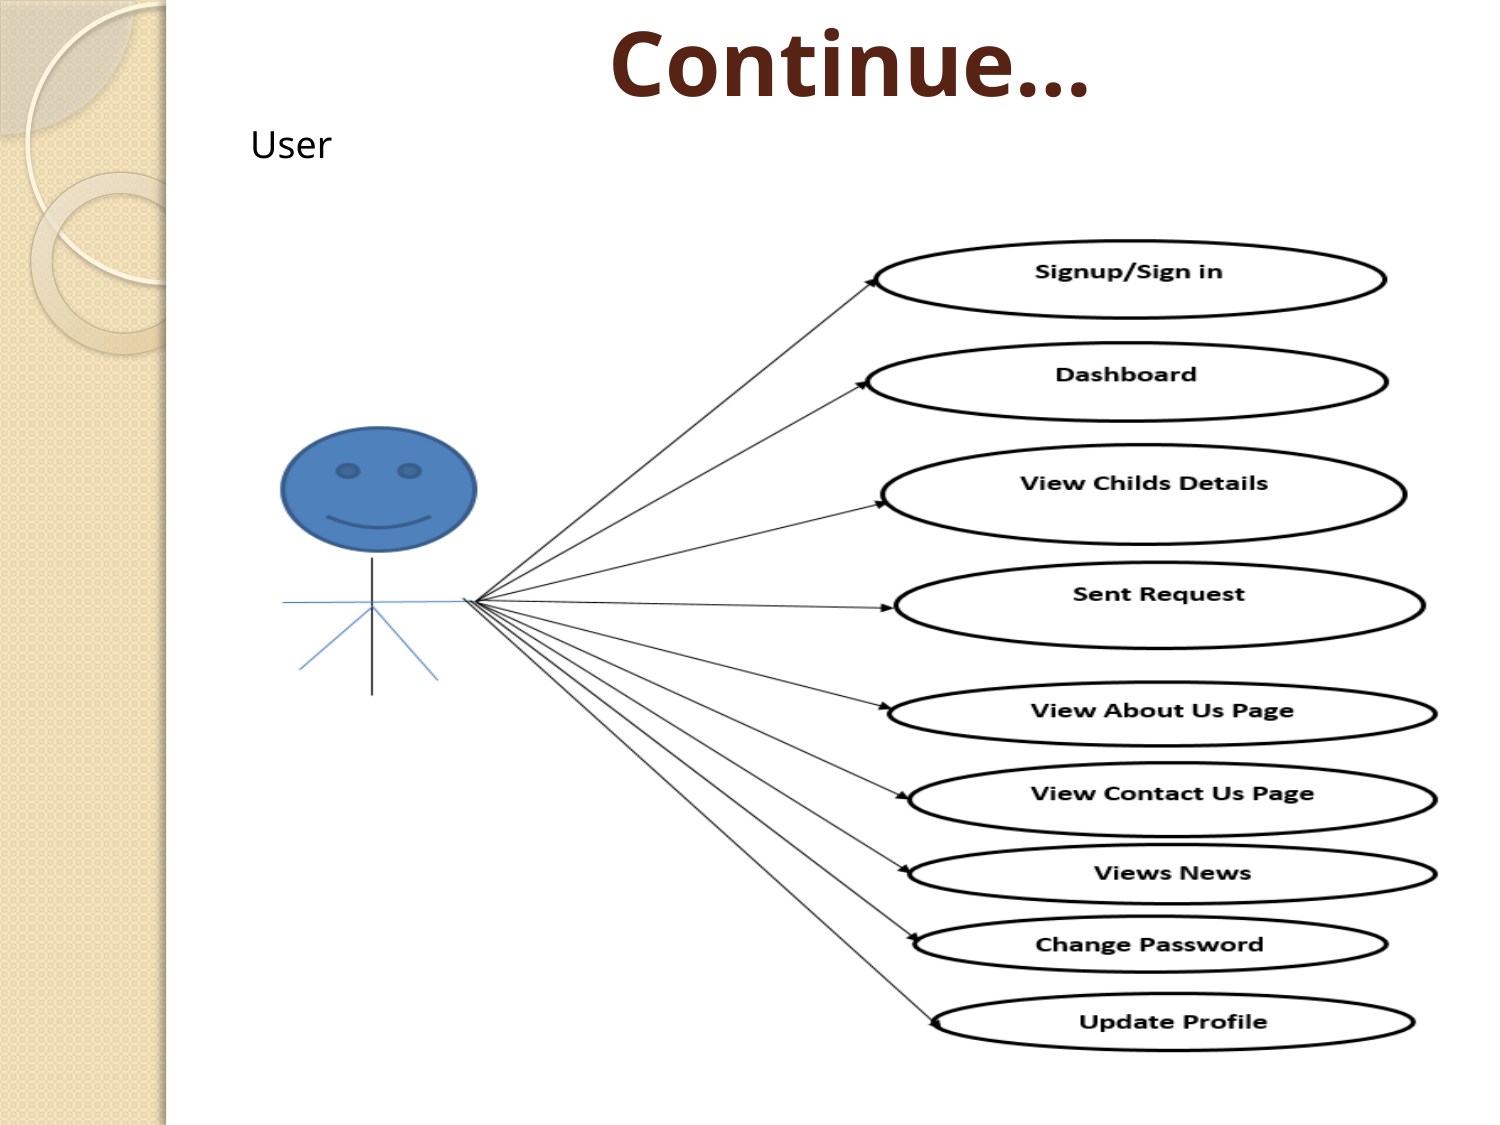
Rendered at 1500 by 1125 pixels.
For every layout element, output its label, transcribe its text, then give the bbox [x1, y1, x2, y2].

picture [235, 219, 1450, 1078]
title Continue… [235, 0, 1466, 138]
text_box User [235, 113, 620, 174]
